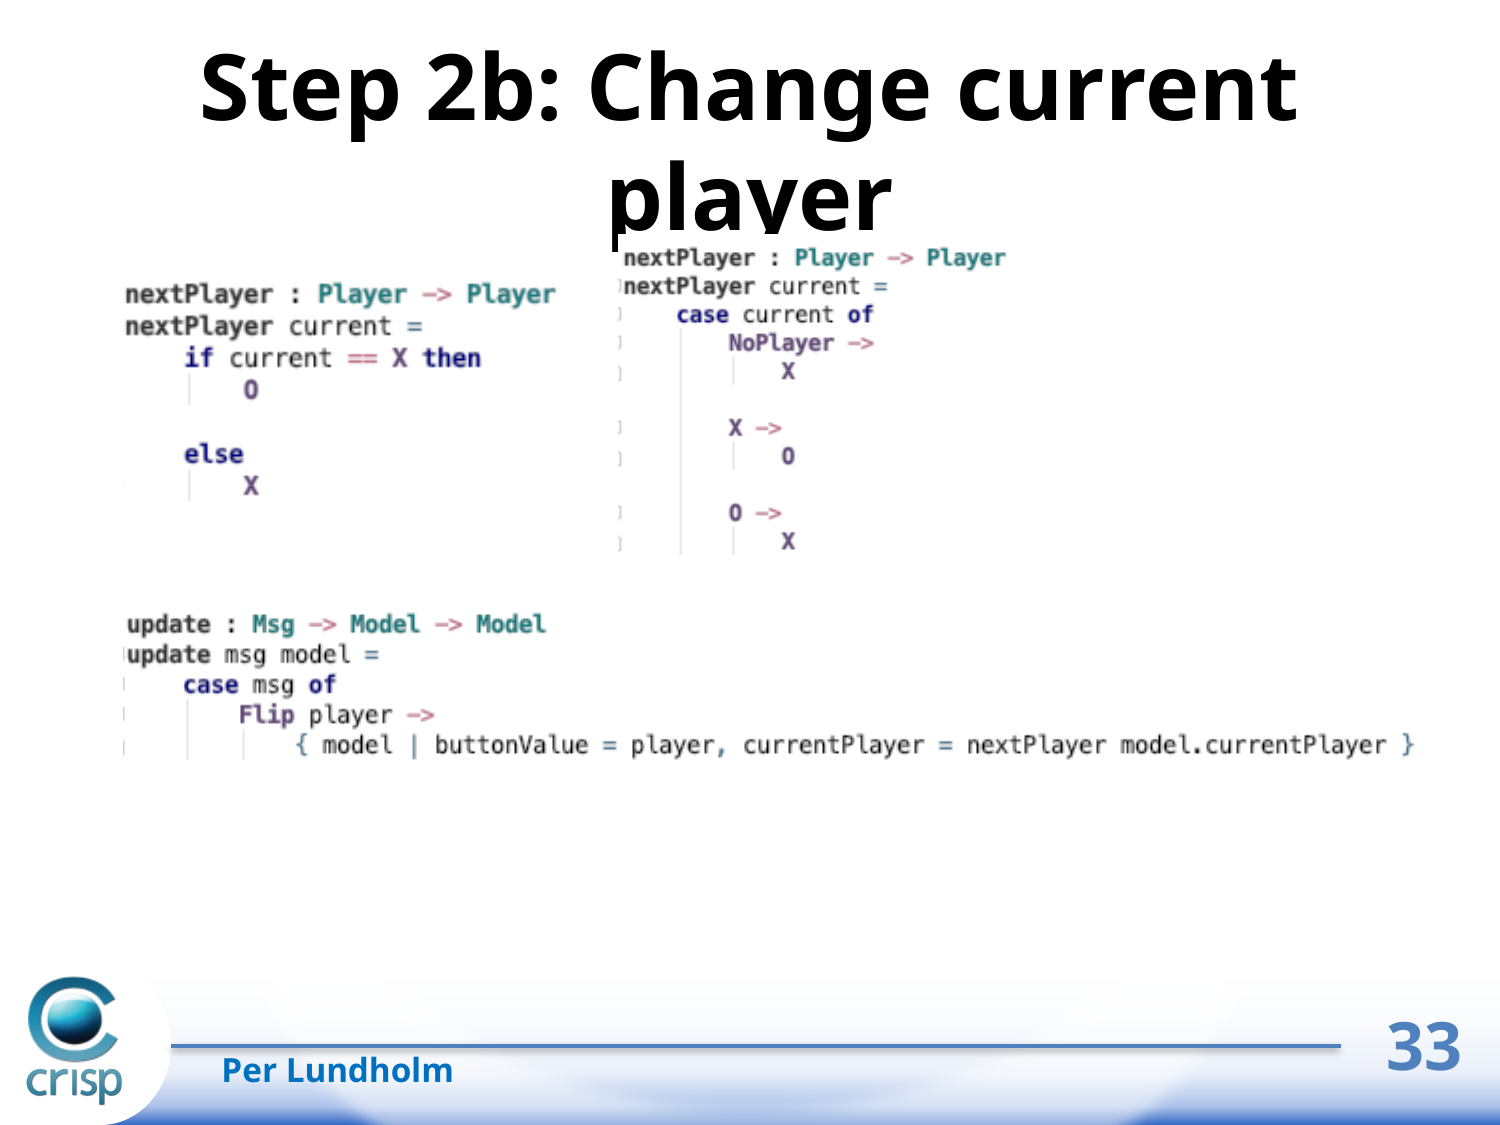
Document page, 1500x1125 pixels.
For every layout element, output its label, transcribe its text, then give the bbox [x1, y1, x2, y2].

title Step 2b: Change current player [75, 45, 1425, 233]
slide_number 33 [1128, 1041, 1478, 1102]
footer Per Lundholm [206, 1042, 1048, 1102]
picture [0, 823, 1500, 1125]
picture [123, 233, 1076, 563]
picture [123, 607, 1447, 772]
